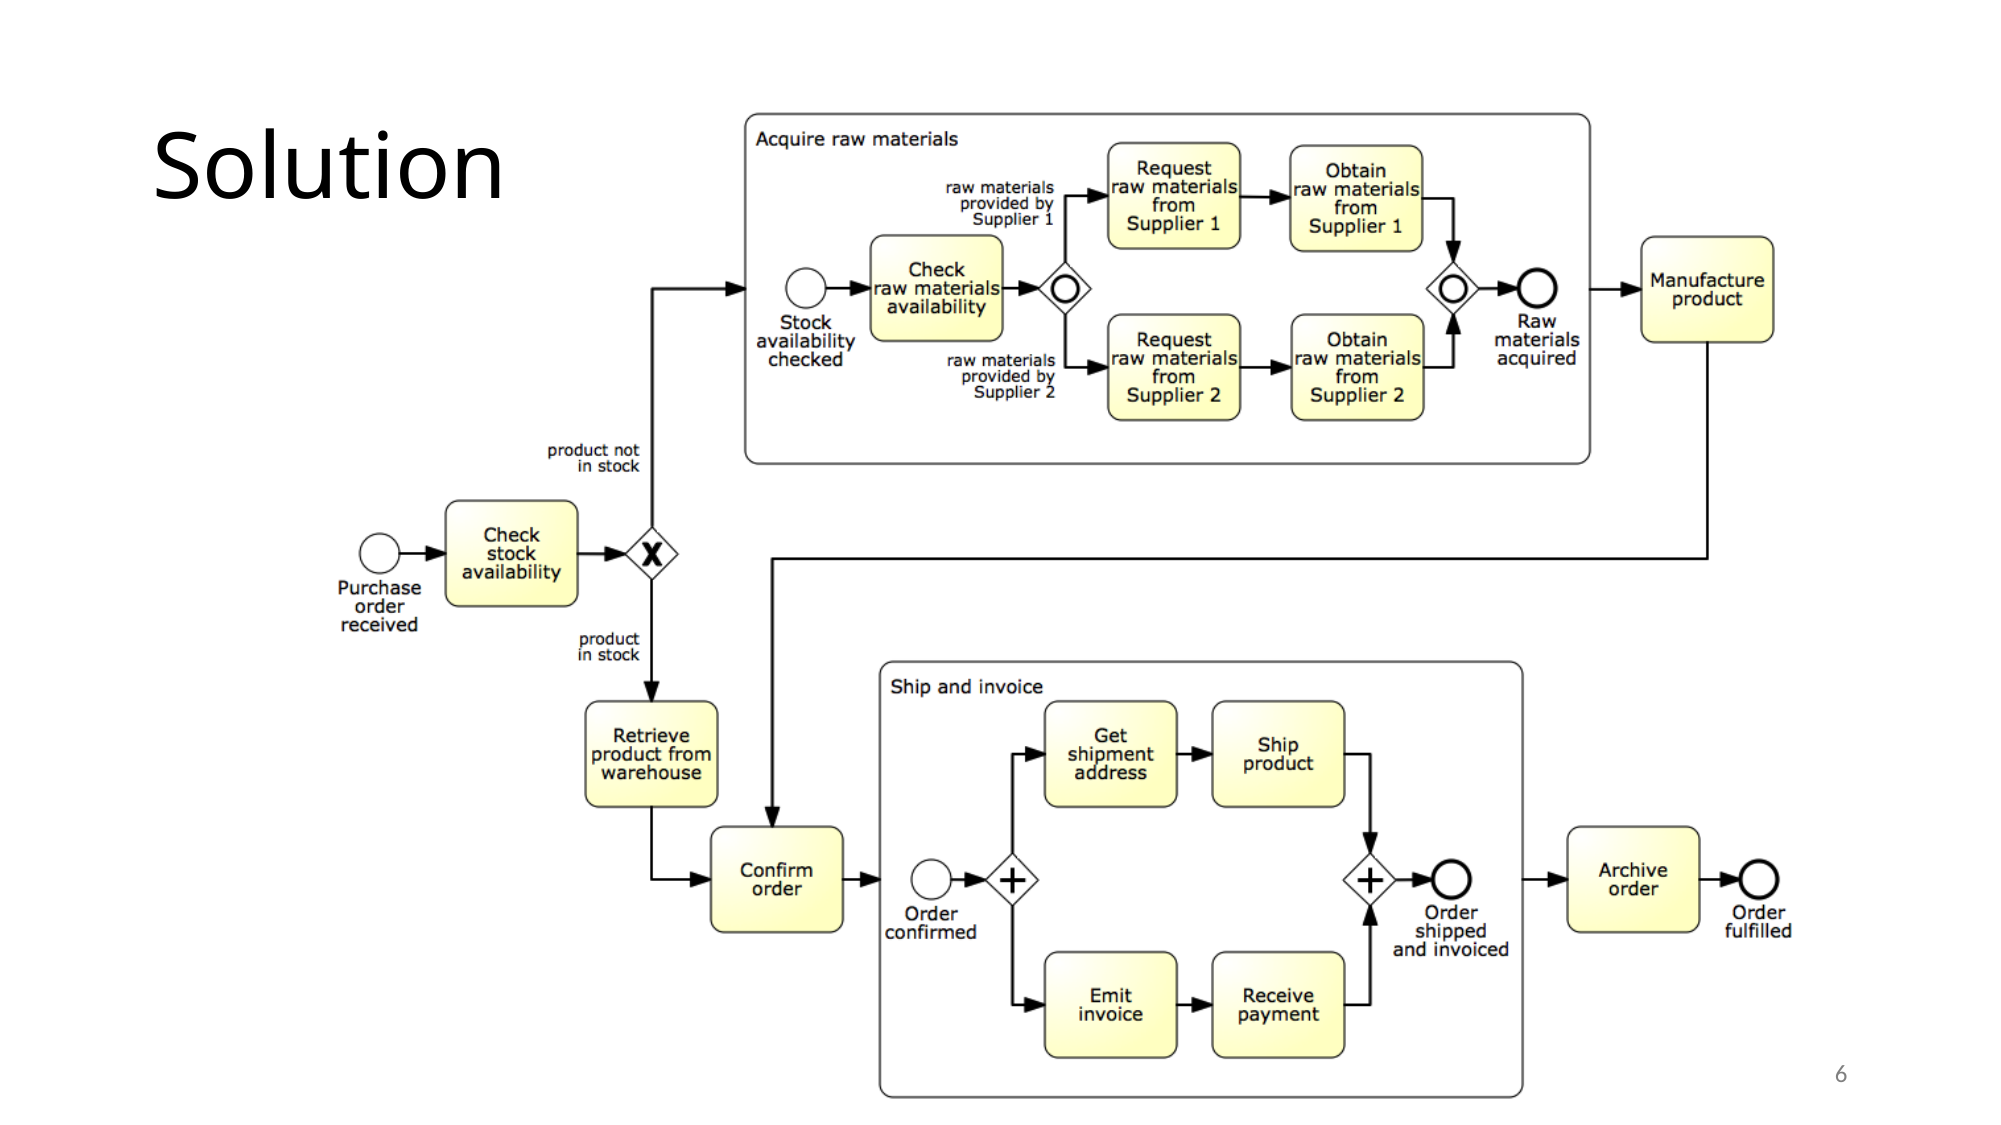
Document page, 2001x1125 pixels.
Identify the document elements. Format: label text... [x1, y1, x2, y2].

title Solution [137, 59, 1863, 278]
slide_number 6 [1796, 1042, 1863, 1103]
picture [298, 93, 1796, 1104]
